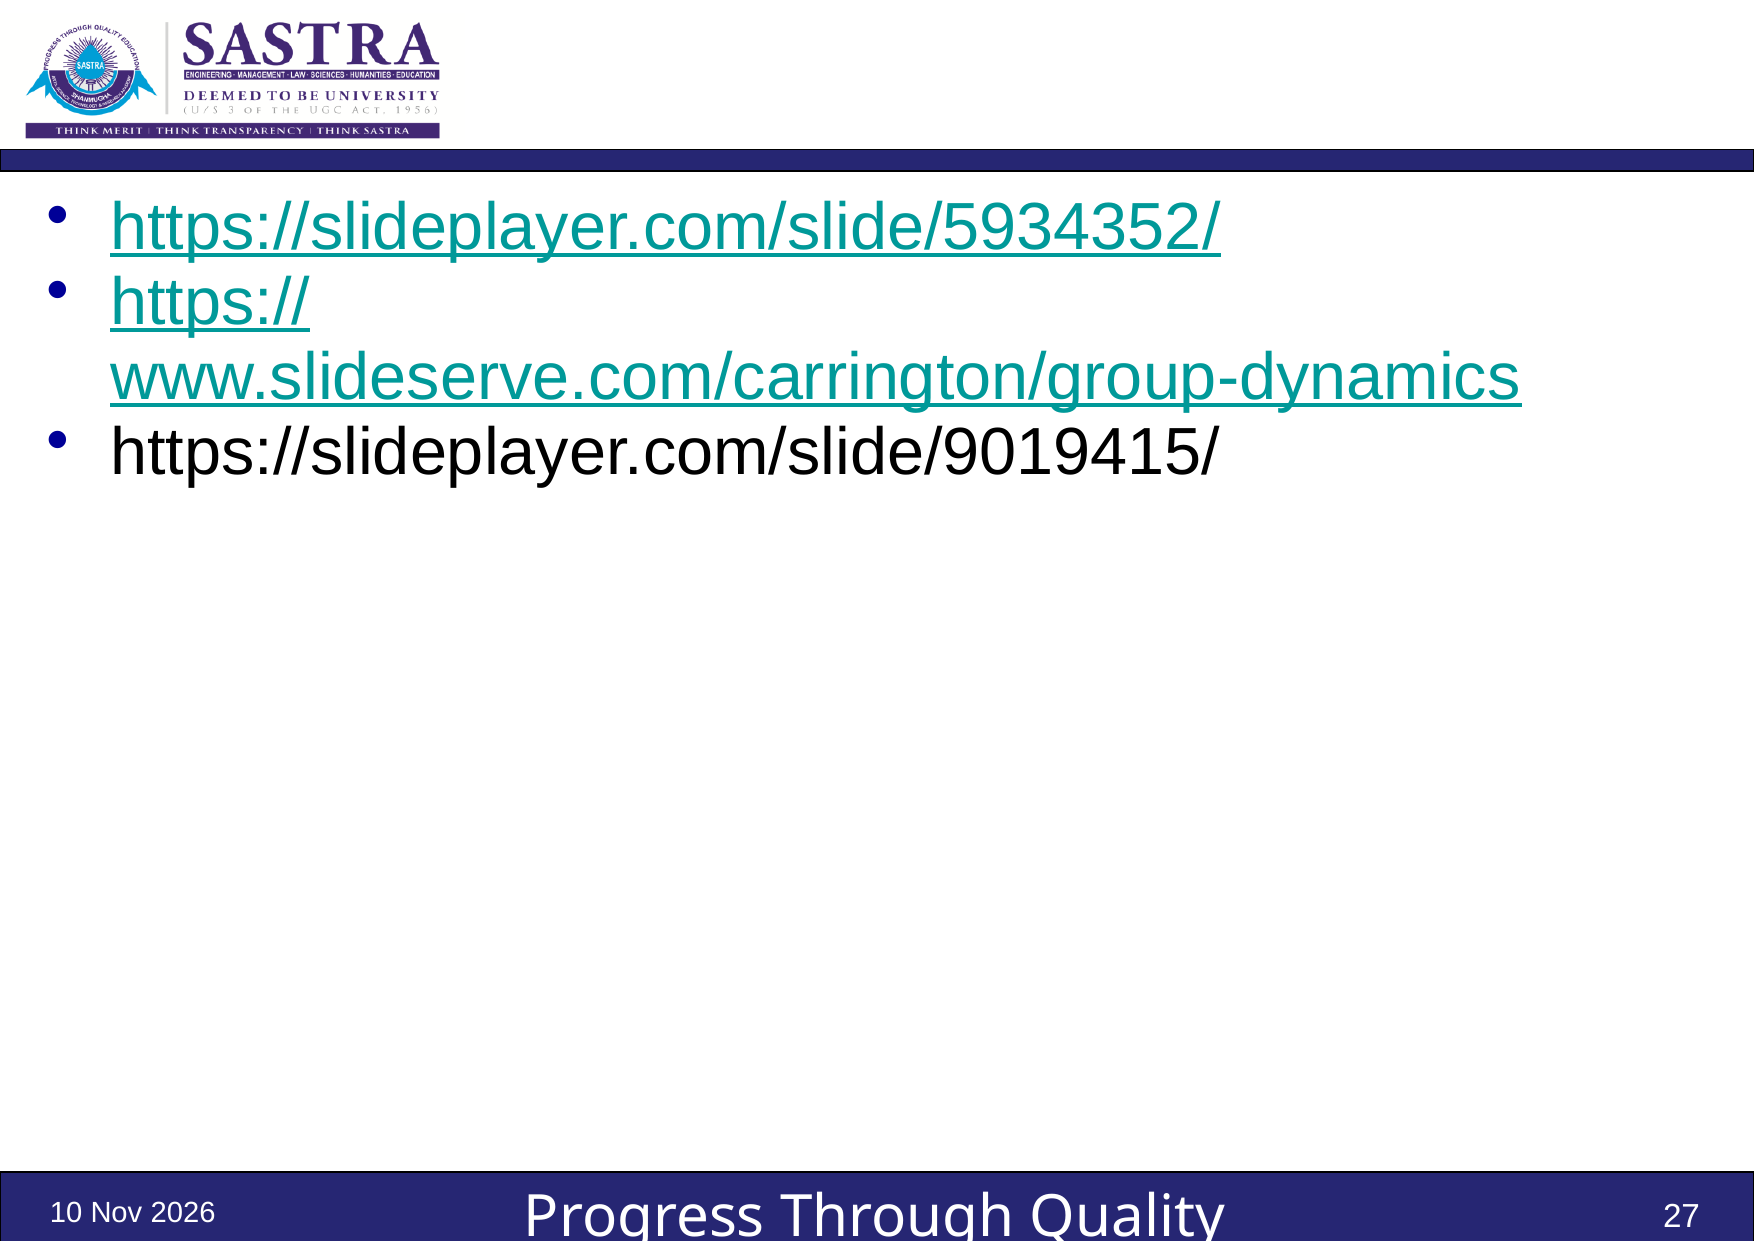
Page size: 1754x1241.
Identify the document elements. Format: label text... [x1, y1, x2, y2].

list https://slideplayer.com/slide/5934352/ https://www.slideserve.com/carrington/group-dynamics https://slideplayer.com/slide/9019415/ [29, 179, 1725, 1137]
slide_number 7-Oct-20 [32, 1184, 267, 1236]
picture [0, 13, 465, 146]
slide_number 27 [1307, 1184, 1718, 1237]
